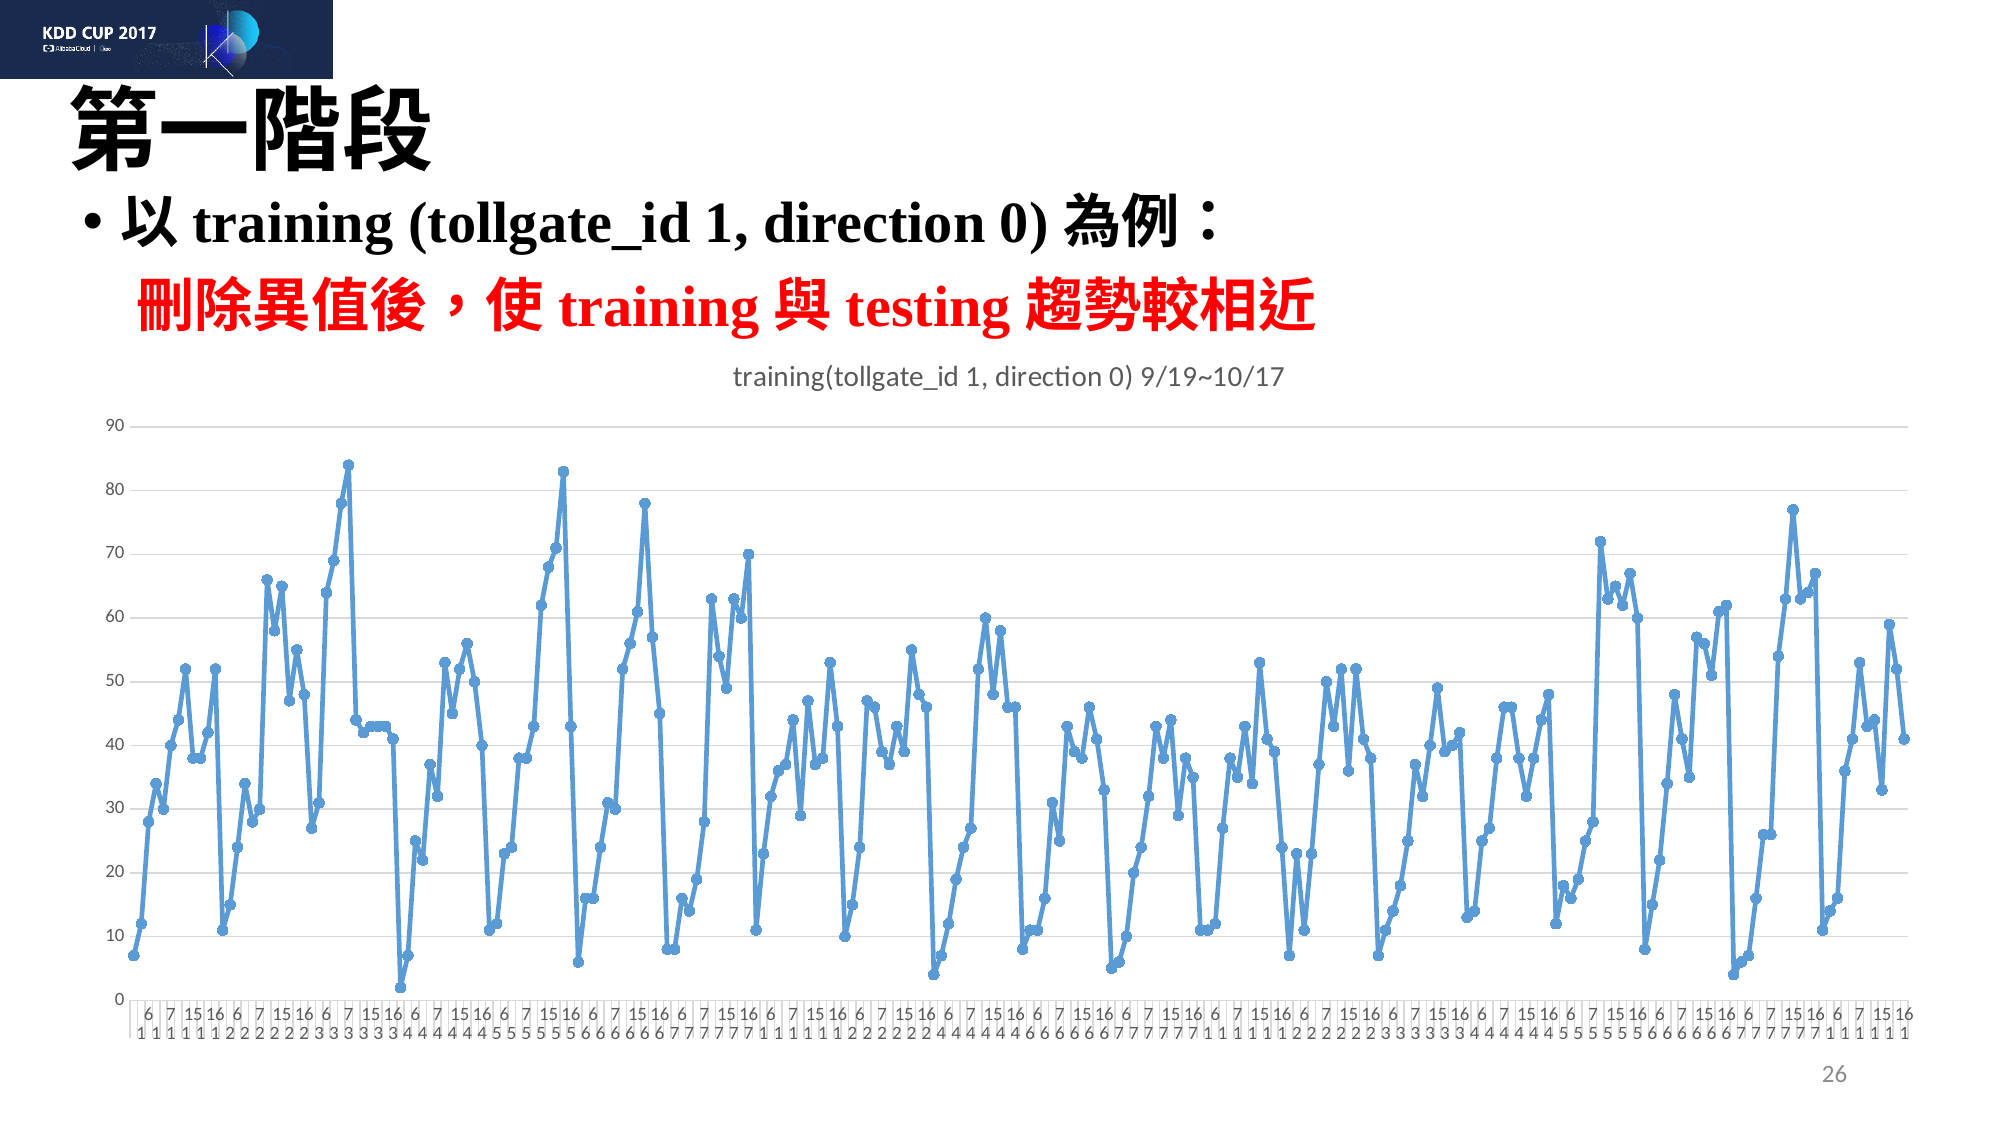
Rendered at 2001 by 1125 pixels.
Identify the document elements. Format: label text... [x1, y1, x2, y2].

slide_number 26 [1412, 1059, 1863, 1103]
text_box 第一階段 [52, 24, 1777, 243]
picture [0, 0, 333, 79]
list 以training (tollgate_id 1, direction 0)為例： 刪除異值後，使training與testing趨勢較相近 [67, 184, 1965, 899]
chart [67, 333, 1952, 1059]
